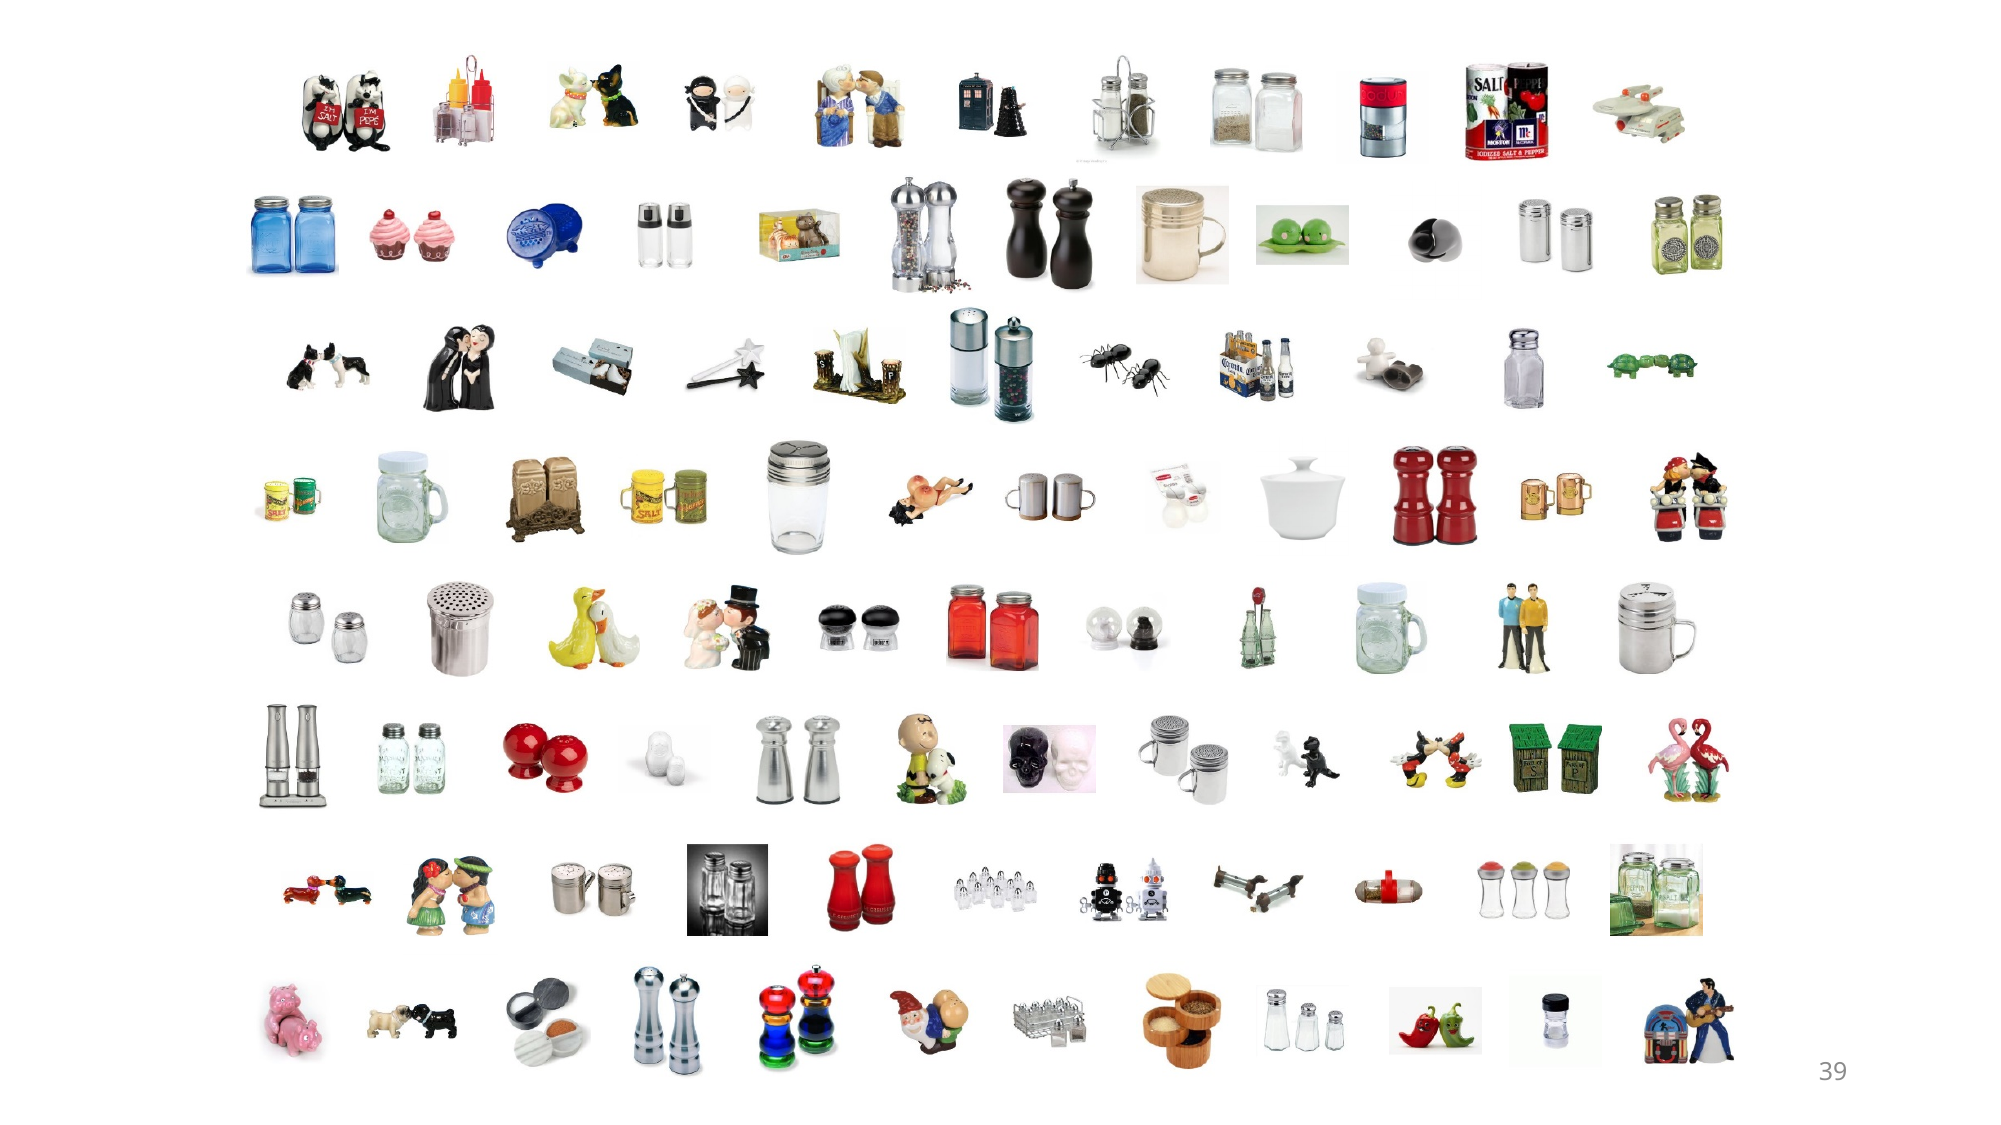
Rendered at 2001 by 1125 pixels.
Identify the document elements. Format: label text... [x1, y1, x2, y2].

picture [1344, 830, 1437, 949]
picture [1211, 568, 1304, 687]
picture [1078, 306, 1171, 425]
picture [1642, 961, 1735, 1080]
picture [414, 306, 507, 425]
picture [365, 699, 458, 818]
picture [1605, 306, 1698, 425]
picture [751, 437, 844, 556]
picture [680, 830, 773, 949]
picture [813, 830, 906, 949]
picture [1389, 699, 1482, 818]
picture [1509, 699, 1602, 818]
picture [751, 175, 844, 294]
picture [414, 568, 507, 687]
picture [618, 699, 711, 818]
picture [1344, 306, 1437, 425]
picture [299, 51, 392, 169]
picture [680, 568, 773, 687]
picture [680, 306, 773, 425]
picture [1078, 830, 1171, 949]
picture [813, 306, 906, 425]
picture [945, 44, 1039, 163]
picture [1477, 830, 1570, 949]
picture [1136, 699, 1229, 818]
picture [498, 175, 591, 294]
picture [1003, 961, 1096, 1080]
picture [751, 699, 844, 818]
picture [365, 175, 458, 294]
picture [1136, 961, 1229, 1080]
picture [1136, 175, 1229, 294]
picture [1389, 961, 1482, 1080]
picture [246, 175, 339, 294]
picture [945, 568, 1039, 687]
picture [1509, 175, 1602, 294]
picture [813, 46, 906, 165]
picture [1211, 306, 1304, 425]
picture [618, 166, 711, 284]
picture [246, 961, 339, 1080]
picture [674, 46, 767, 165]
picture [1592, 54, 1685, 172]
picture [1256, 699, 1349, 818]
picture [1460, 50, 1553, 169]
picture [1211, 830, 1304, 949]
picture [1210, 50, 1303, 169]
picture [1003, 699, 1096, 818]
picture [1003, 175, 1096, 294]
picture [1003, 437, 1096, 556]
picture [1078, 568, 1171, 687]
picture [1477, 306, 1570, 425]
picture [751, 961, 844, 1080]
picture [281, 568, 374, 687]
picture [1642, 437, 1735, 556]
picture [414, 51, 513, 148]
picture [246, 437, 339, 556]
picture [884, 699, 977, 818]
picture [1256, 437, 1349, 556]
picture [1389, 181, 1482, 300]
picture [281, 306, 374, 425]
picture [547, 830, 640, 949]
picture [1509, 961, 1602, 1080]
picture [403, 834, 498, 955]
picture [1256, 961, 1349, 1080]
picture [246, 699, 339, 818]
picture [365, 437, 458, 556]
picture [1477, 568, 1570, 687]
picture [281, 830, 374, 949]
picture [1076, 48, 1170, 167]
picture [365, 961, 458, 1080]
picture [884, 437, 977, 556]
picture [813, 568, 906, 687]
picture [498, 437, 591, 556]
picture [1344, 568, 1437, 687]
picture [1610, 568, 1703, 687]
picture [945, 306, 1039, 425]
picture [618, 961, 711, 1080]
picture [884, 961, 977, 1080]
picture [547, 568, 640, 687]
picture [547, 306, 640, 425]
picture [547, 37, 640, 155]
picture [1610, 830, 1703, 949]
picture [1642, 699, 1735, 818]
picture [498, 961, 591, 1080]
picture [498, 699, 591, 818]
picture [1256, 58, 1429, 294]
picture [618, 437, 711, 556]
picture [1136, 437, 1229, 556]
picture [884, 175, 977, 294]
picture [945, 830, 1039, 949]
picture [1389, 437, 1482, 556]
picture [1642, 175, 1735, 294]
picture [1509, 437, 1602, 556]
slide_number 39 [1412, 1042, 1863, 1103]
